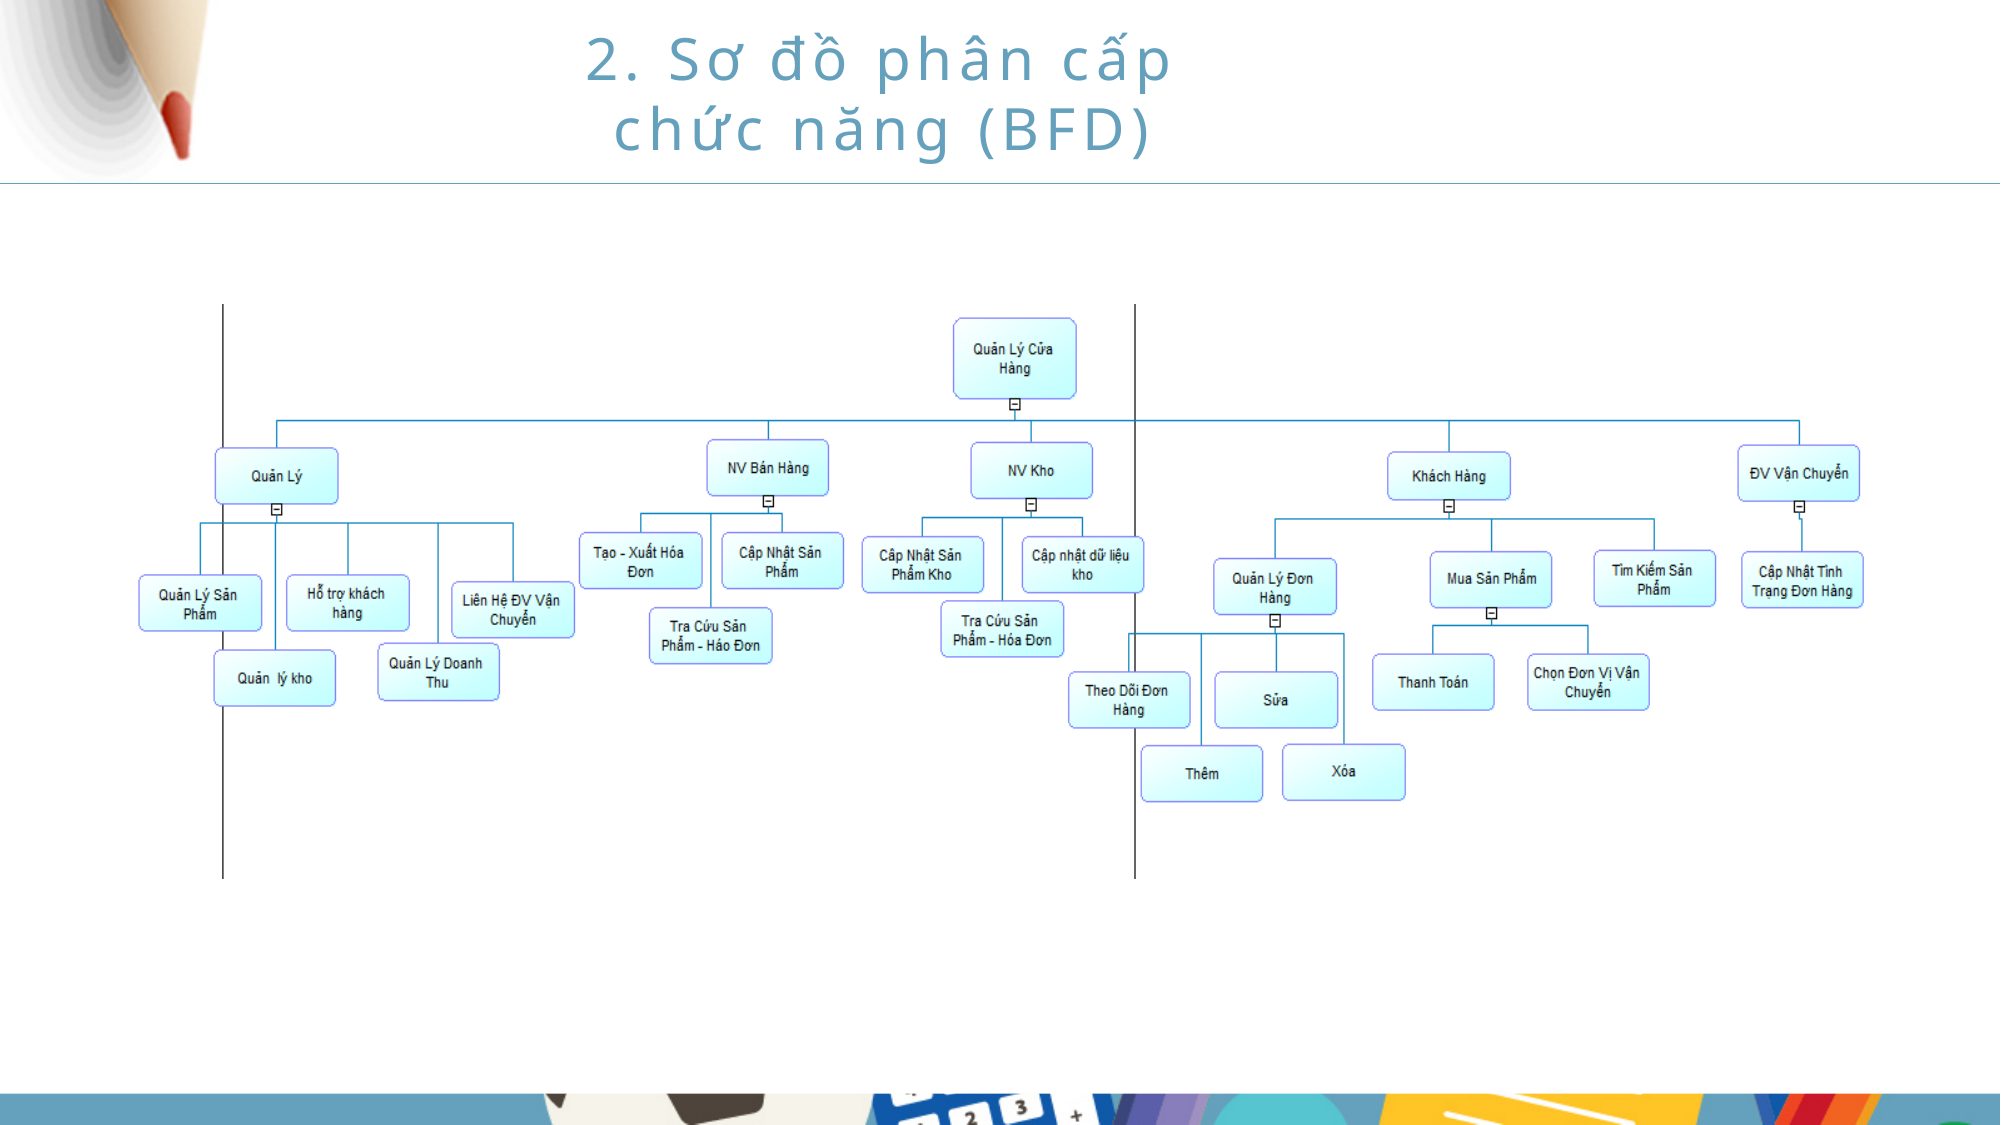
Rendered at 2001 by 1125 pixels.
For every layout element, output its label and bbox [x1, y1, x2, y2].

text_box [0, 0, 2000, 1125]
picture [91, 304, 1909, 879]
